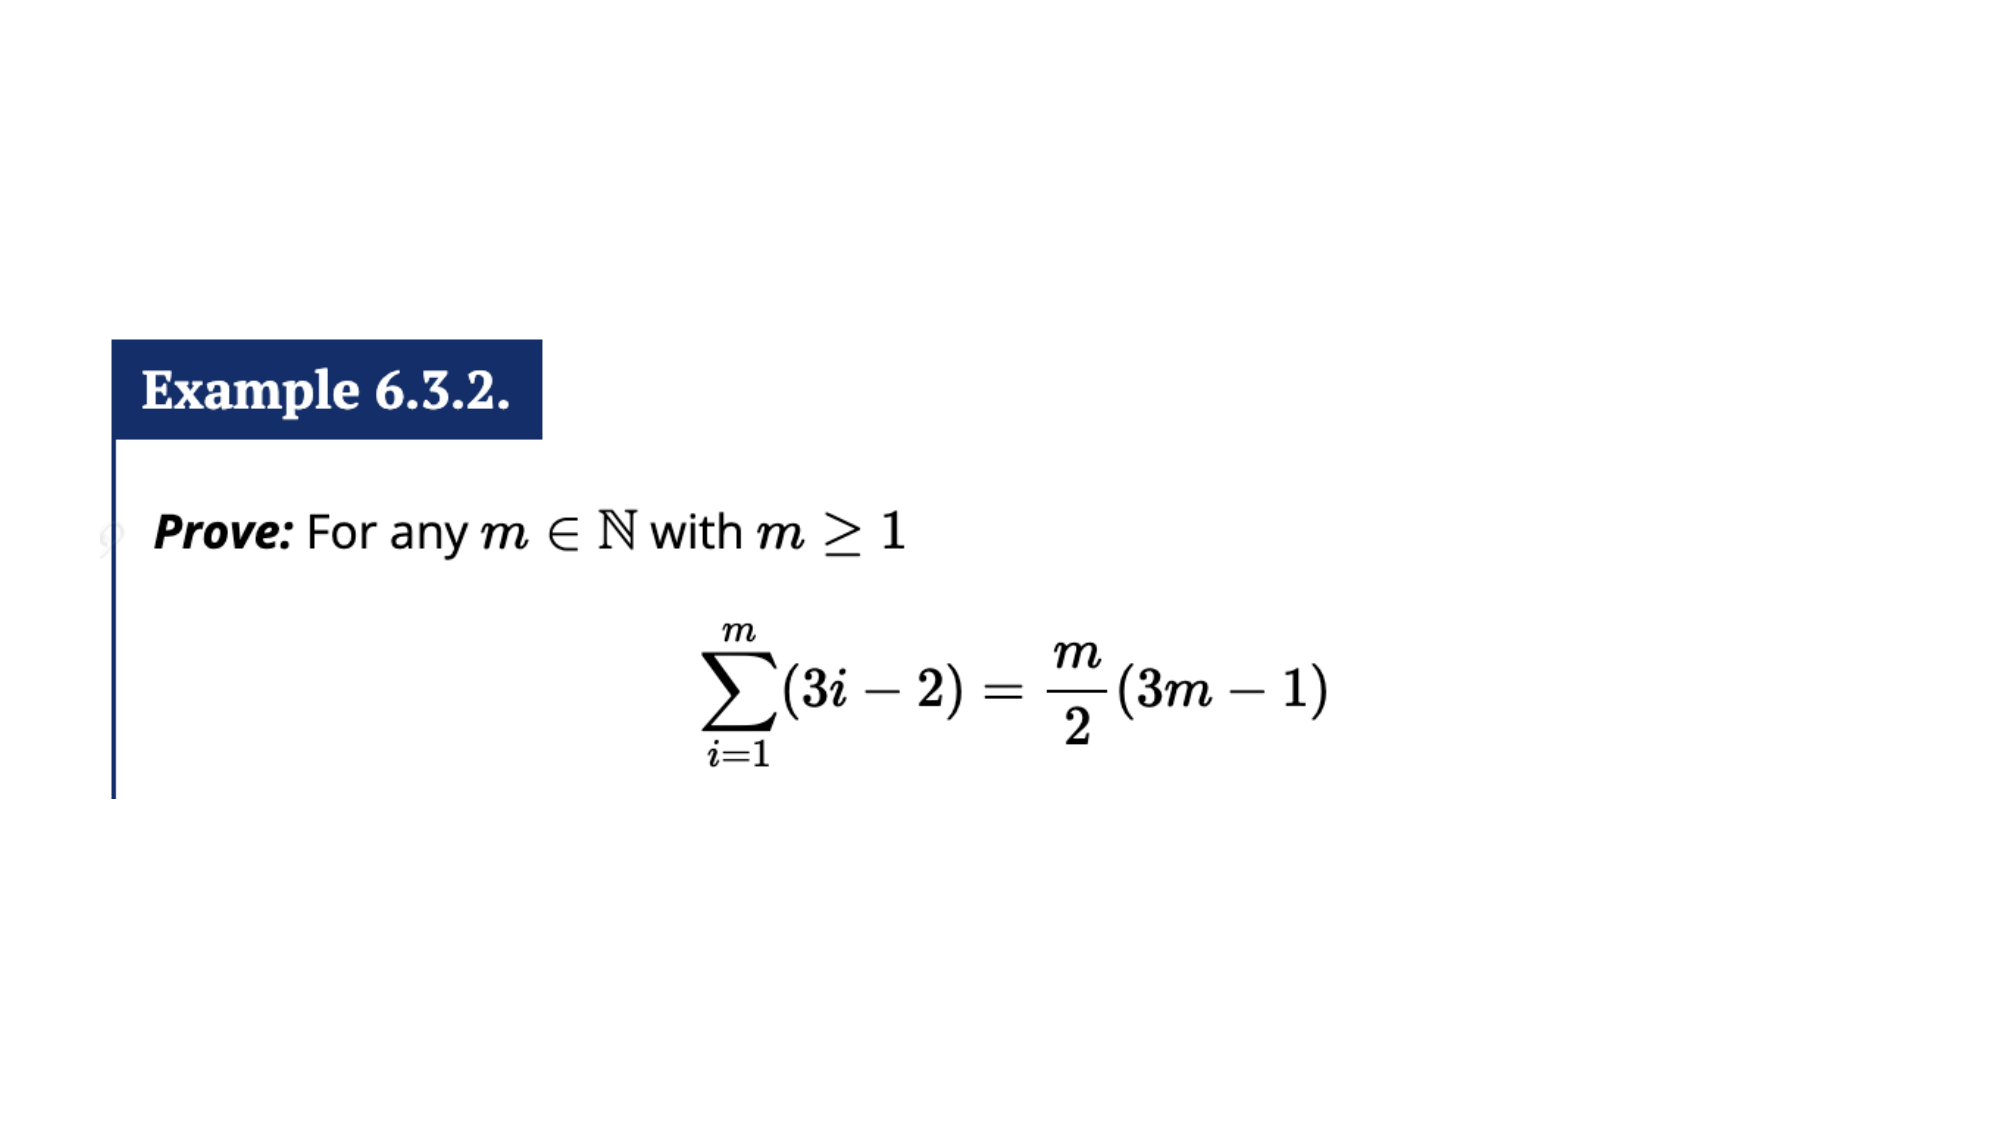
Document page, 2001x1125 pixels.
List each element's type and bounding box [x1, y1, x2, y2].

picture [100, 325, 1900, 800]
